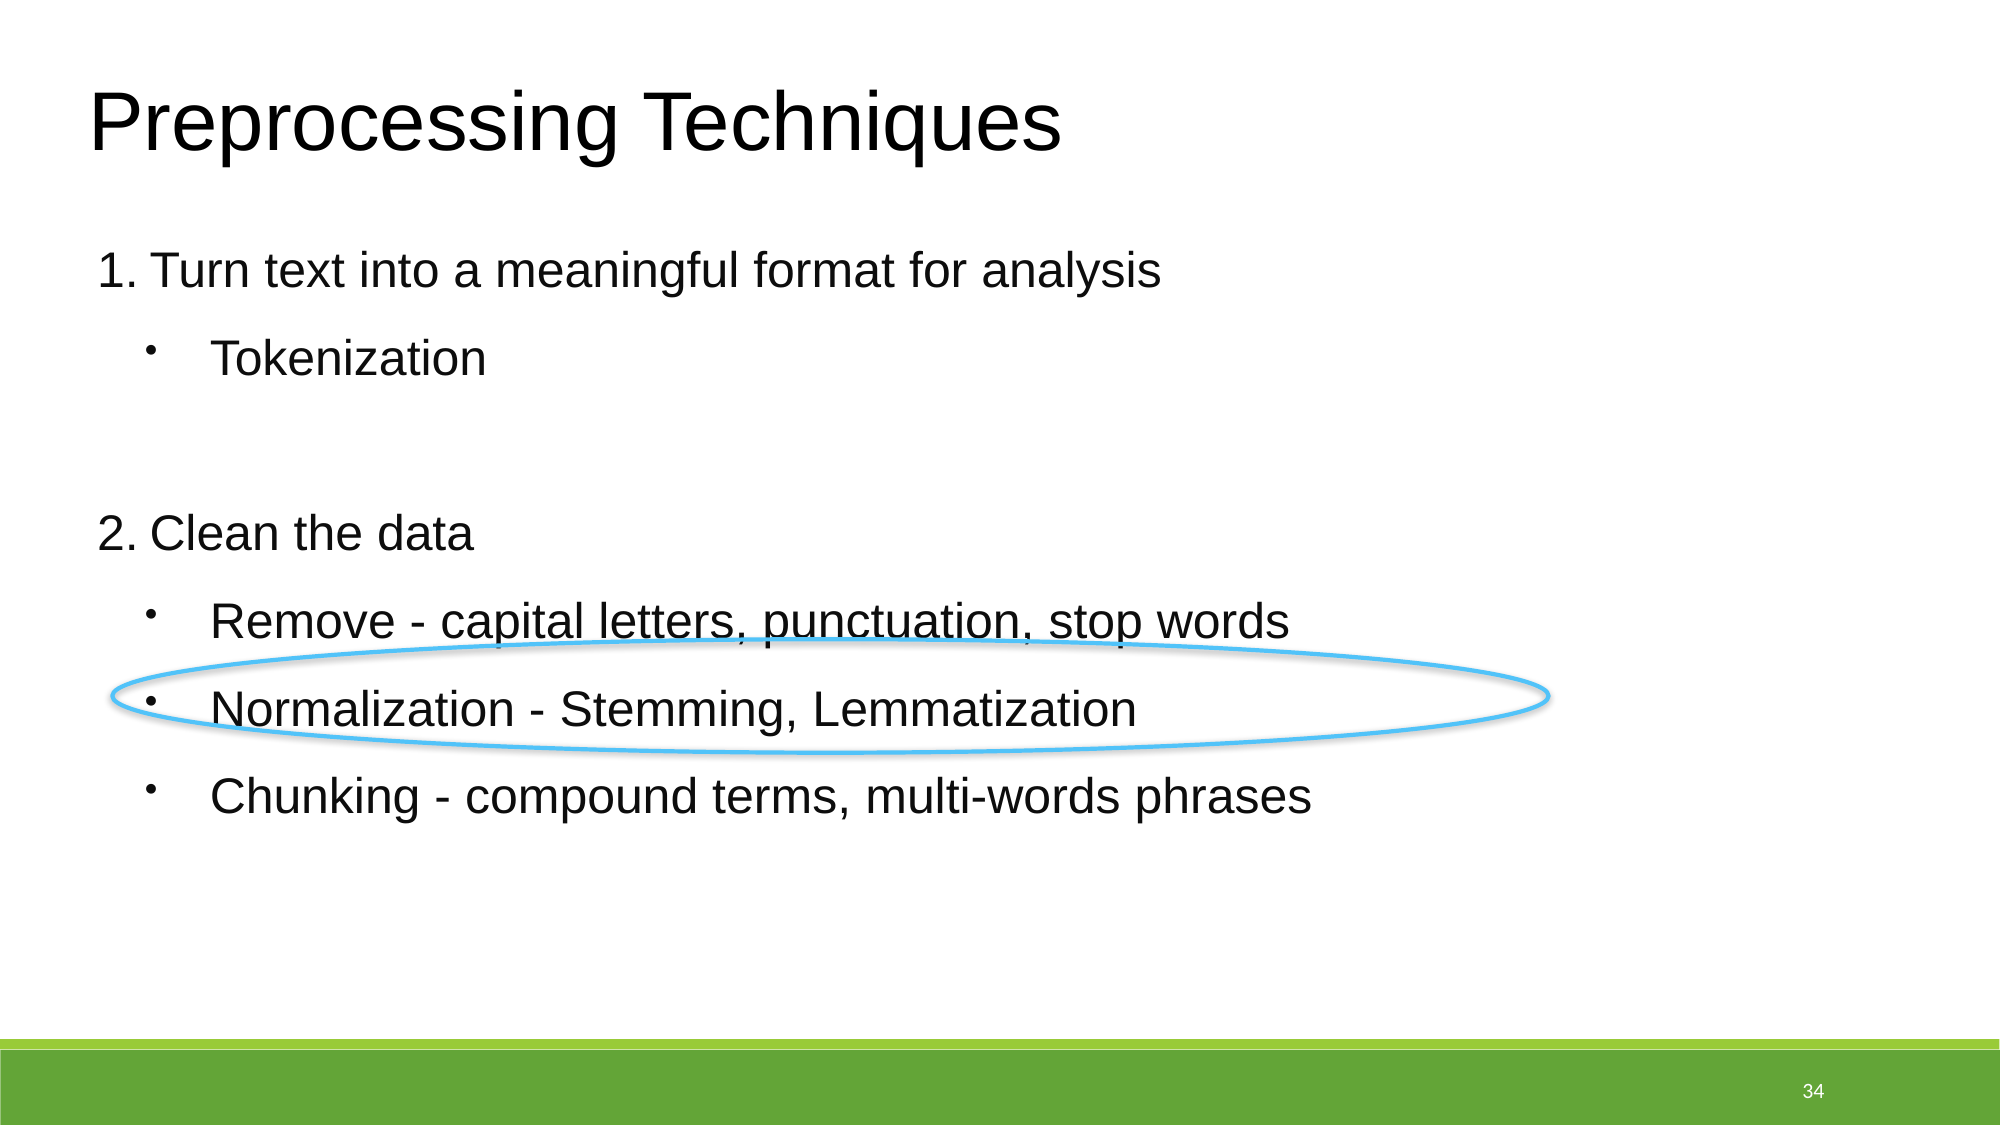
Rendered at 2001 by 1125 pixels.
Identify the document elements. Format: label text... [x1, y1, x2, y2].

text_box Turn text into a meaningful format for analysis Tokenization Clean the data Remove - capital letters, punctuation, stop words Normalization - Stemming, Lemmatization Chunking - compound terms, multi-words phrases [87, 227, 1665, 834]
text_box [112, 639, 1549, 753]
slide_number 34 [1624, 1059, 1840, 1120]
text_box Preprocessing Techniques [87, 67, 1933, 168]
